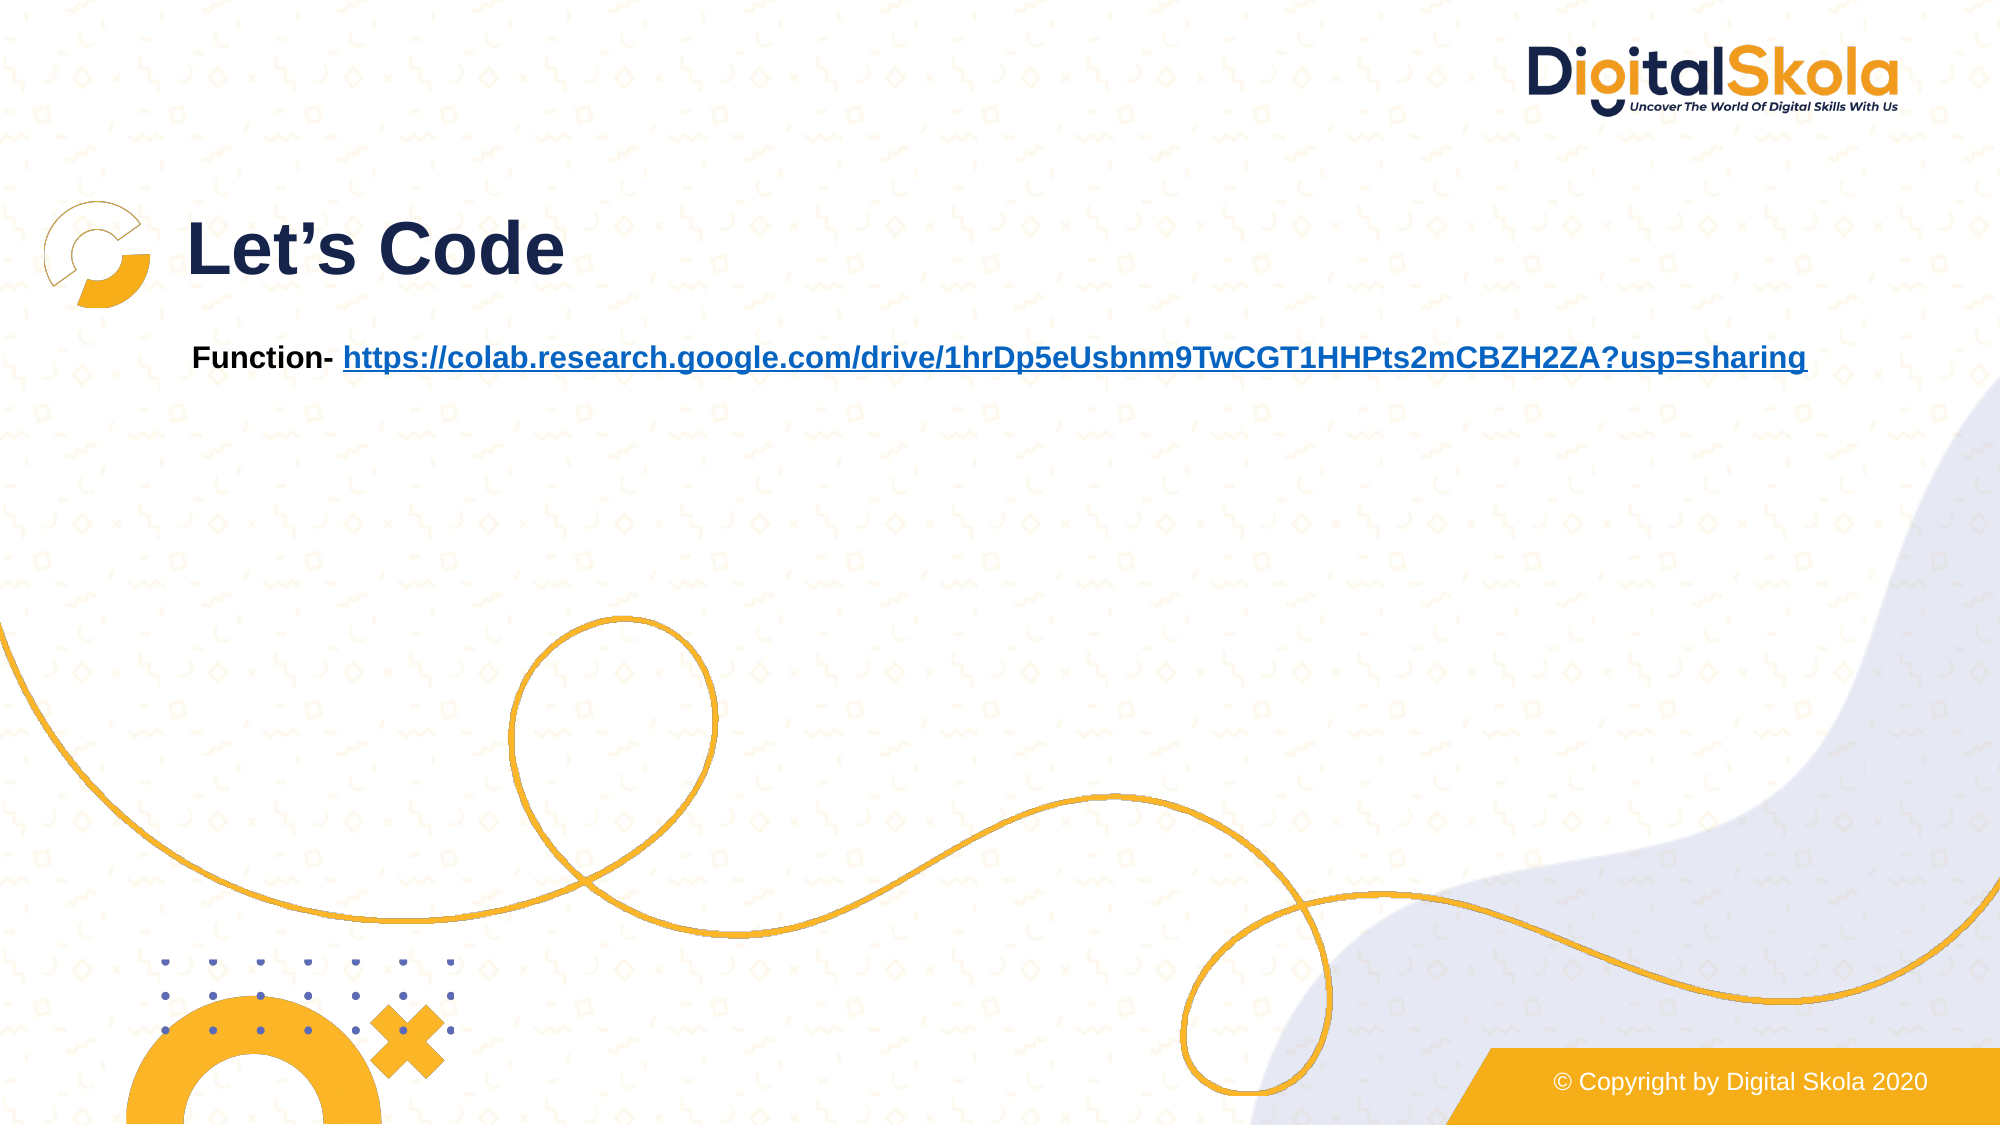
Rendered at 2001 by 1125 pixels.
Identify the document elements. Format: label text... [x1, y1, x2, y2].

text_box Function- https://colab.research.google.com/drive/1hrDp5eUsbnm9TwCGT1HHPts2mCBZH2ZA?usp=sharing [176, 310, 1236, 439]
text_box Let’s Code [171, 154, 1225, 289]
picture [0, 0, 2001, 1125]
